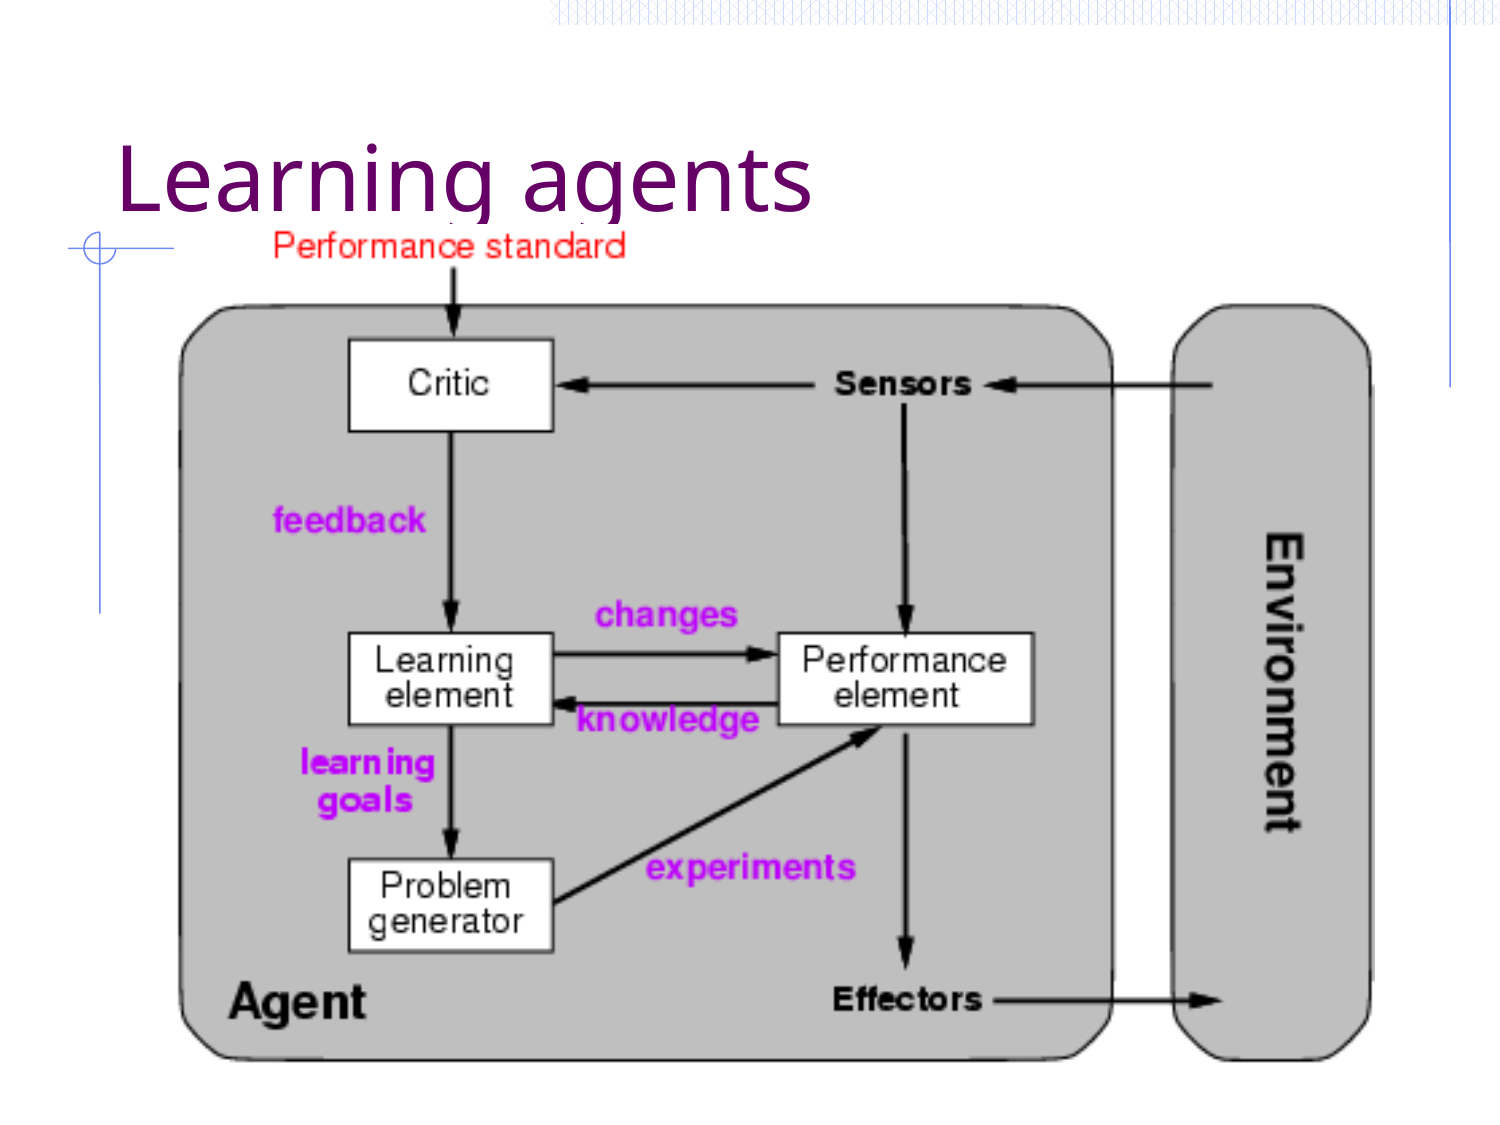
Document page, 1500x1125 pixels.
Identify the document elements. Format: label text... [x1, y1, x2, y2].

picture [174, 224, 1376, 1069]
title Learning agents [99, 50, 1375, 238]
